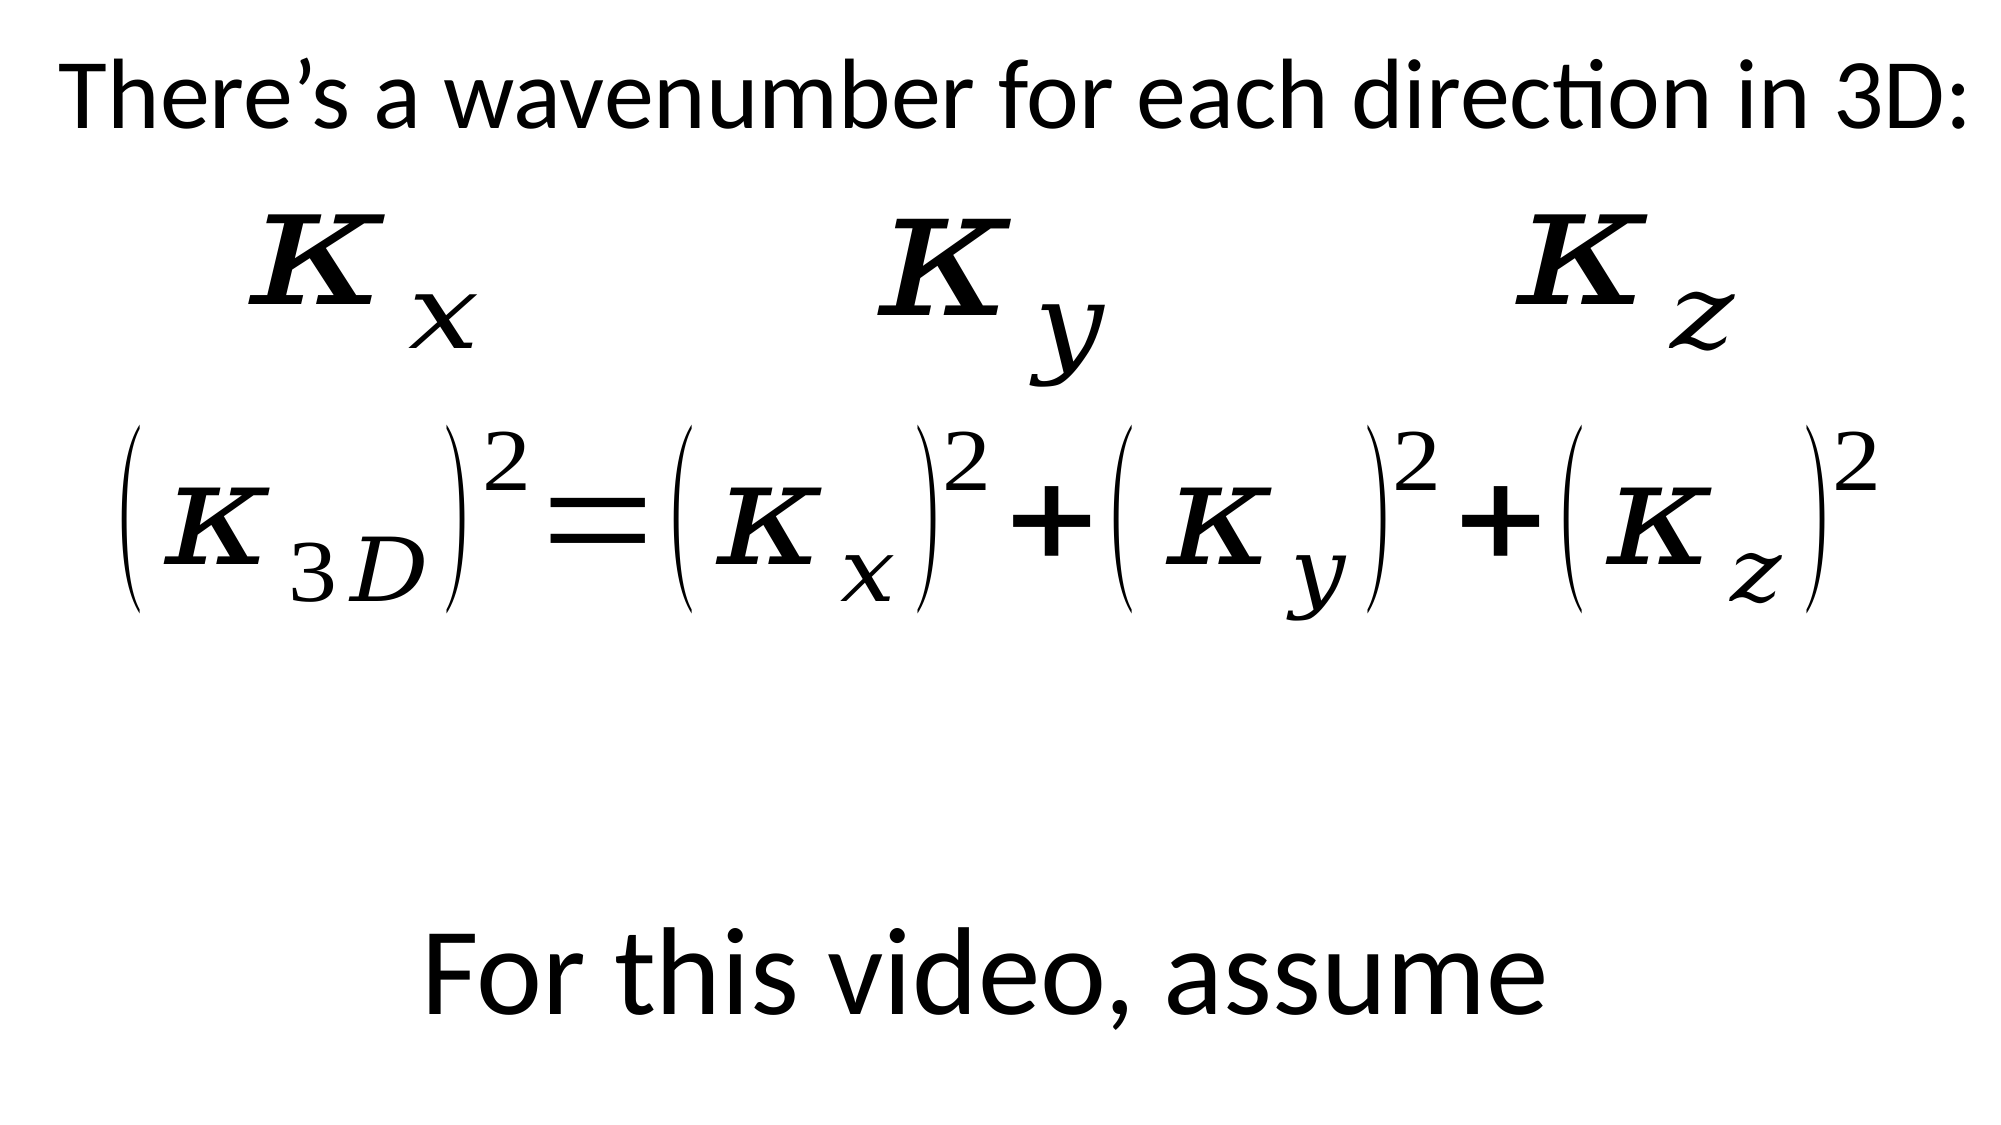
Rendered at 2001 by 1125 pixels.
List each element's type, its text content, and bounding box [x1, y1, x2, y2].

text_box There’s a wavenumber for each direction in 3D: [44, 21, 1989, 157]
